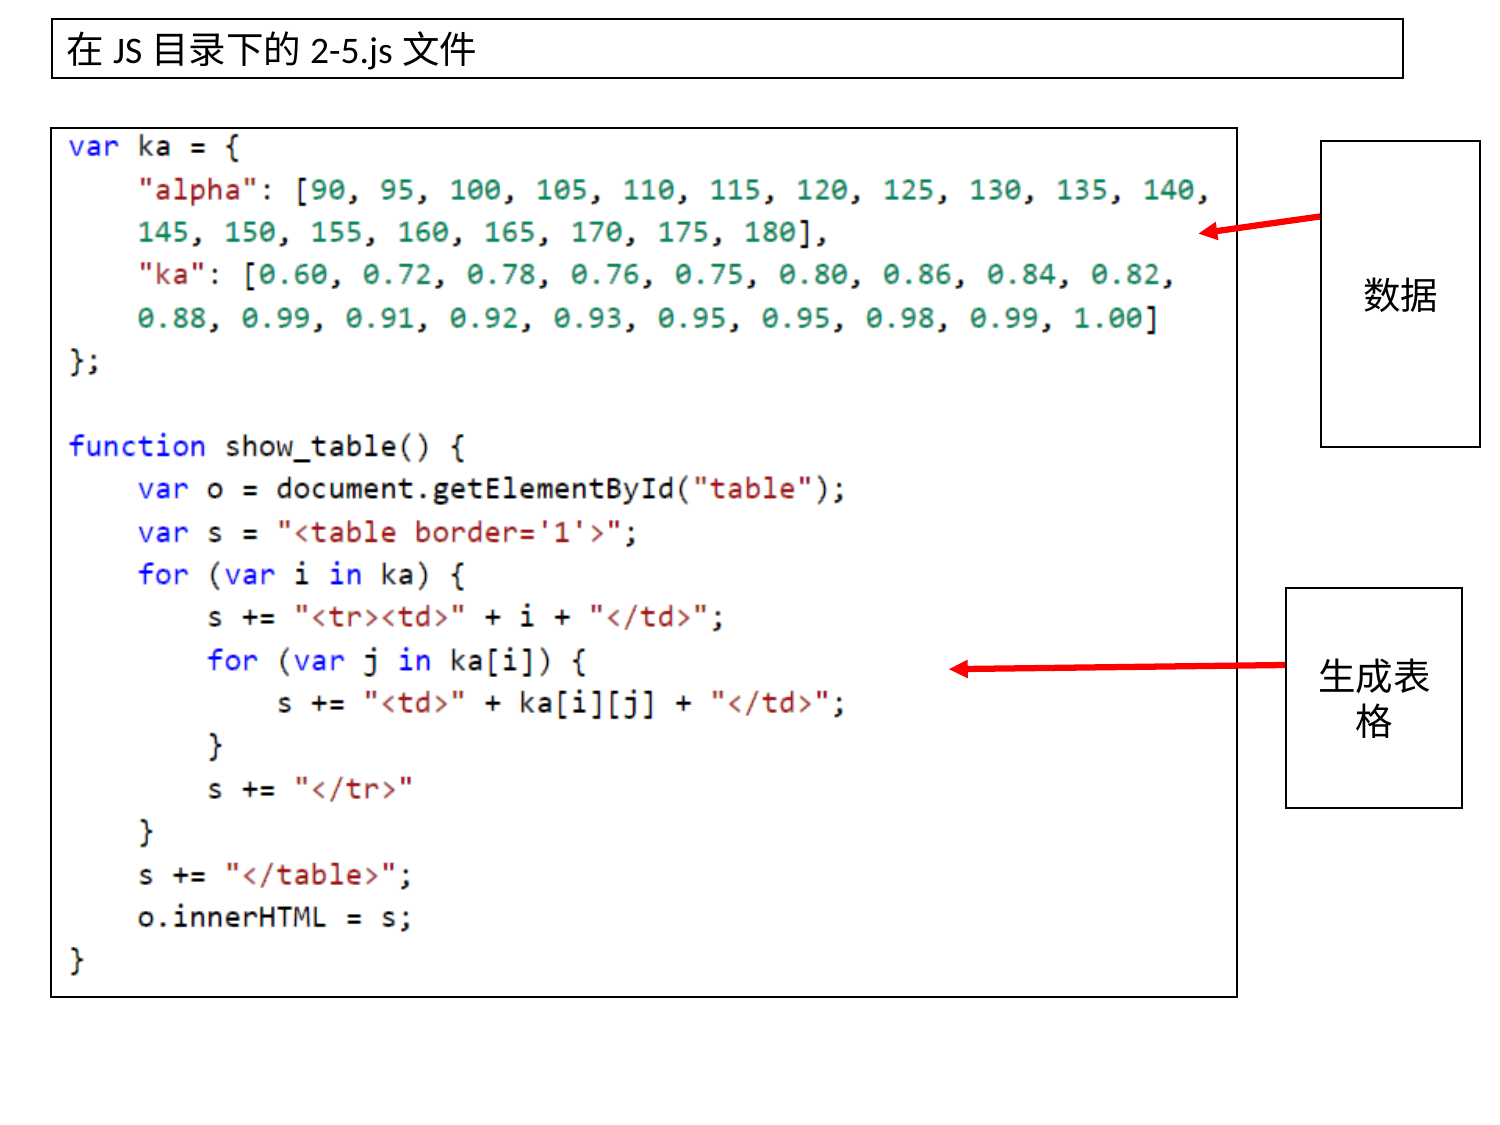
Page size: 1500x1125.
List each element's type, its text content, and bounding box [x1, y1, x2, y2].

text_box 在JS目录下的2-5.js文件 [51, 18, 1404, 79]
picture [51, 128, 1237, 996]
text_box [948, 664, 1294, 670]
text_box 生成表格 [1285, 587, 1463, 809]
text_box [1198, 214, 1332, 234]
text_box 数据 [1320, 140, 1481, 448]
